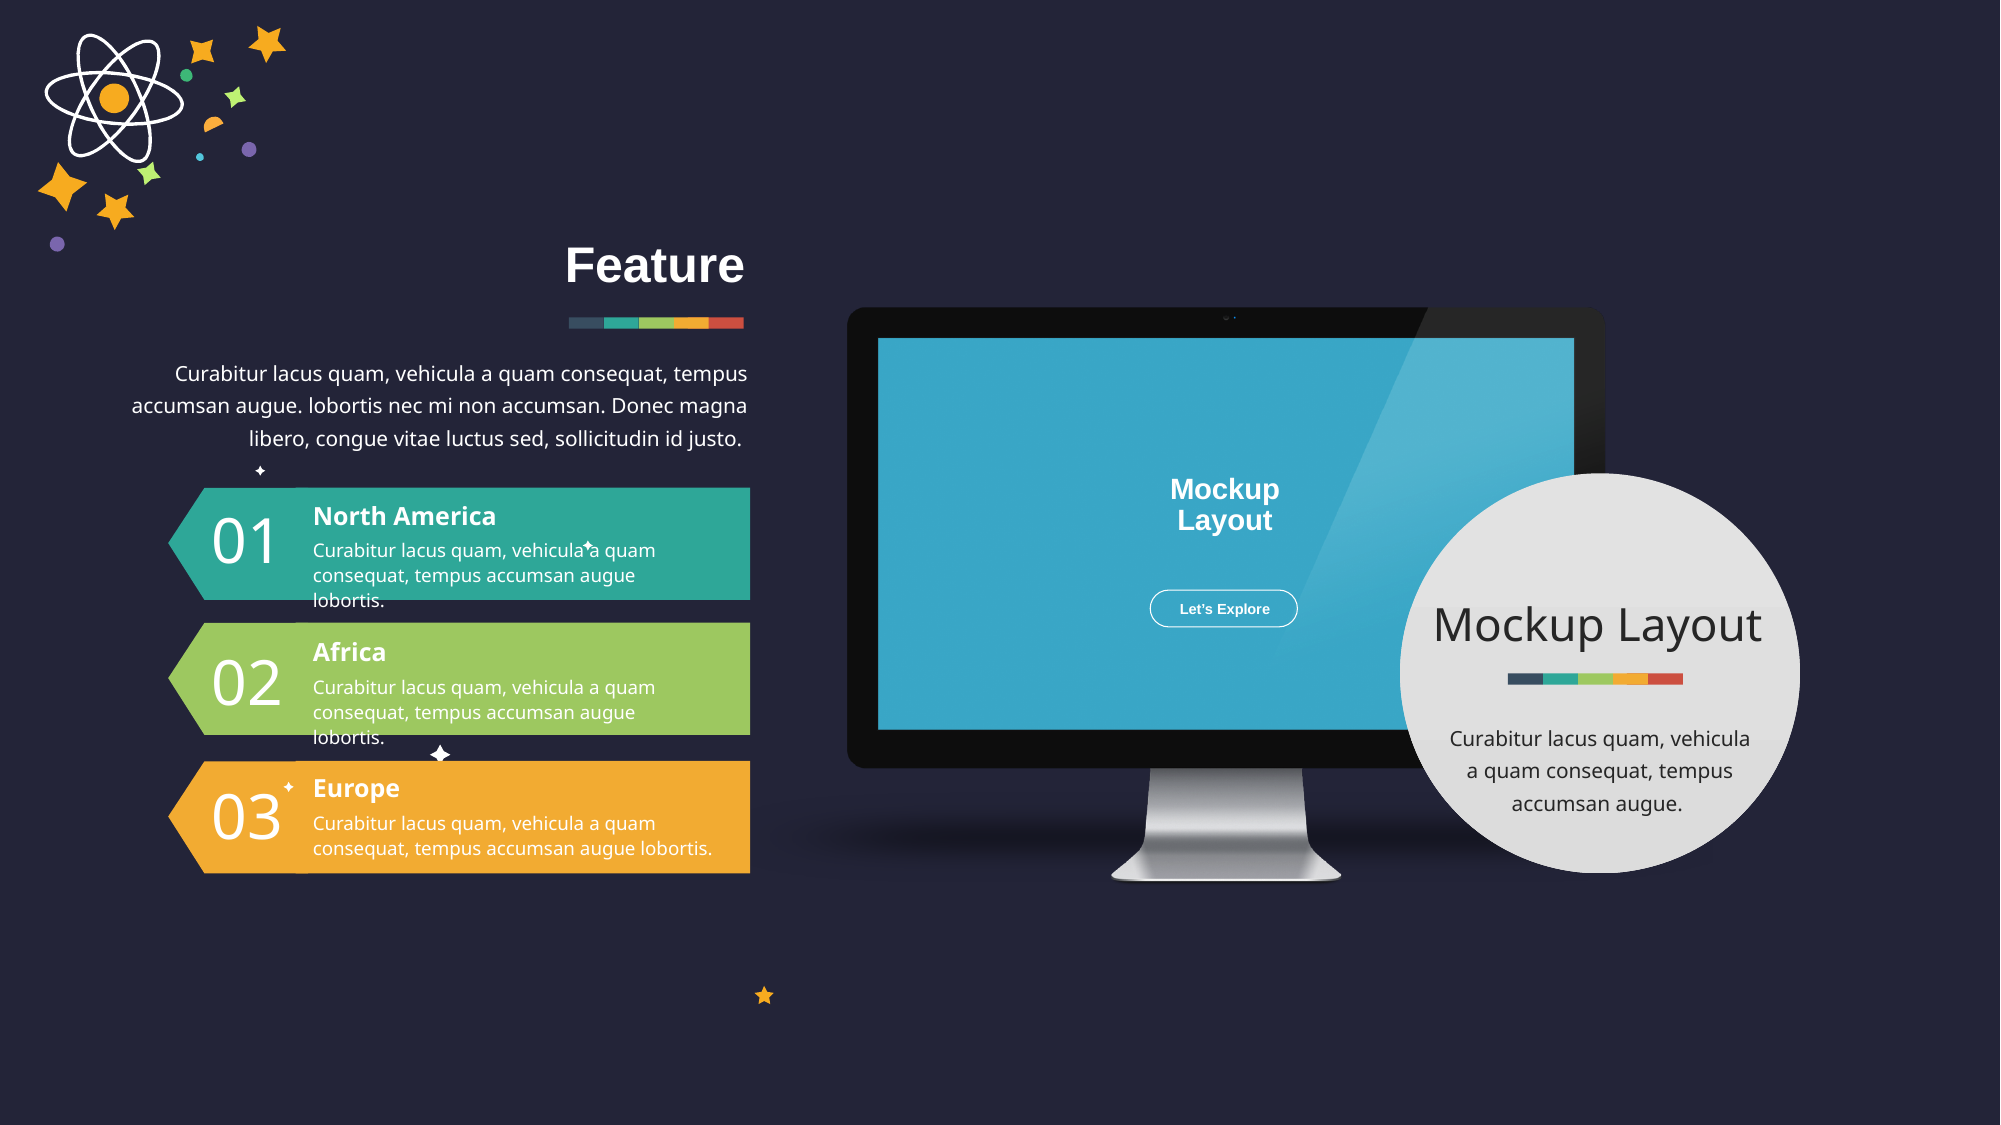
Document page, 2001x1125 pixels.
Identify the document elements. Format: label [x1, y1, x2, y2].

text_box [74, 224, 744, 458]
text_box [255, 465, 266, 476]
text_box [1399, 473, 1800, 874]
text_box [168, 487, 750, 874]
text_box [754, 988, 774, 1005]
picture [737, 206, 1713, 988]
text_box [1150, 590, 1298, 627]
